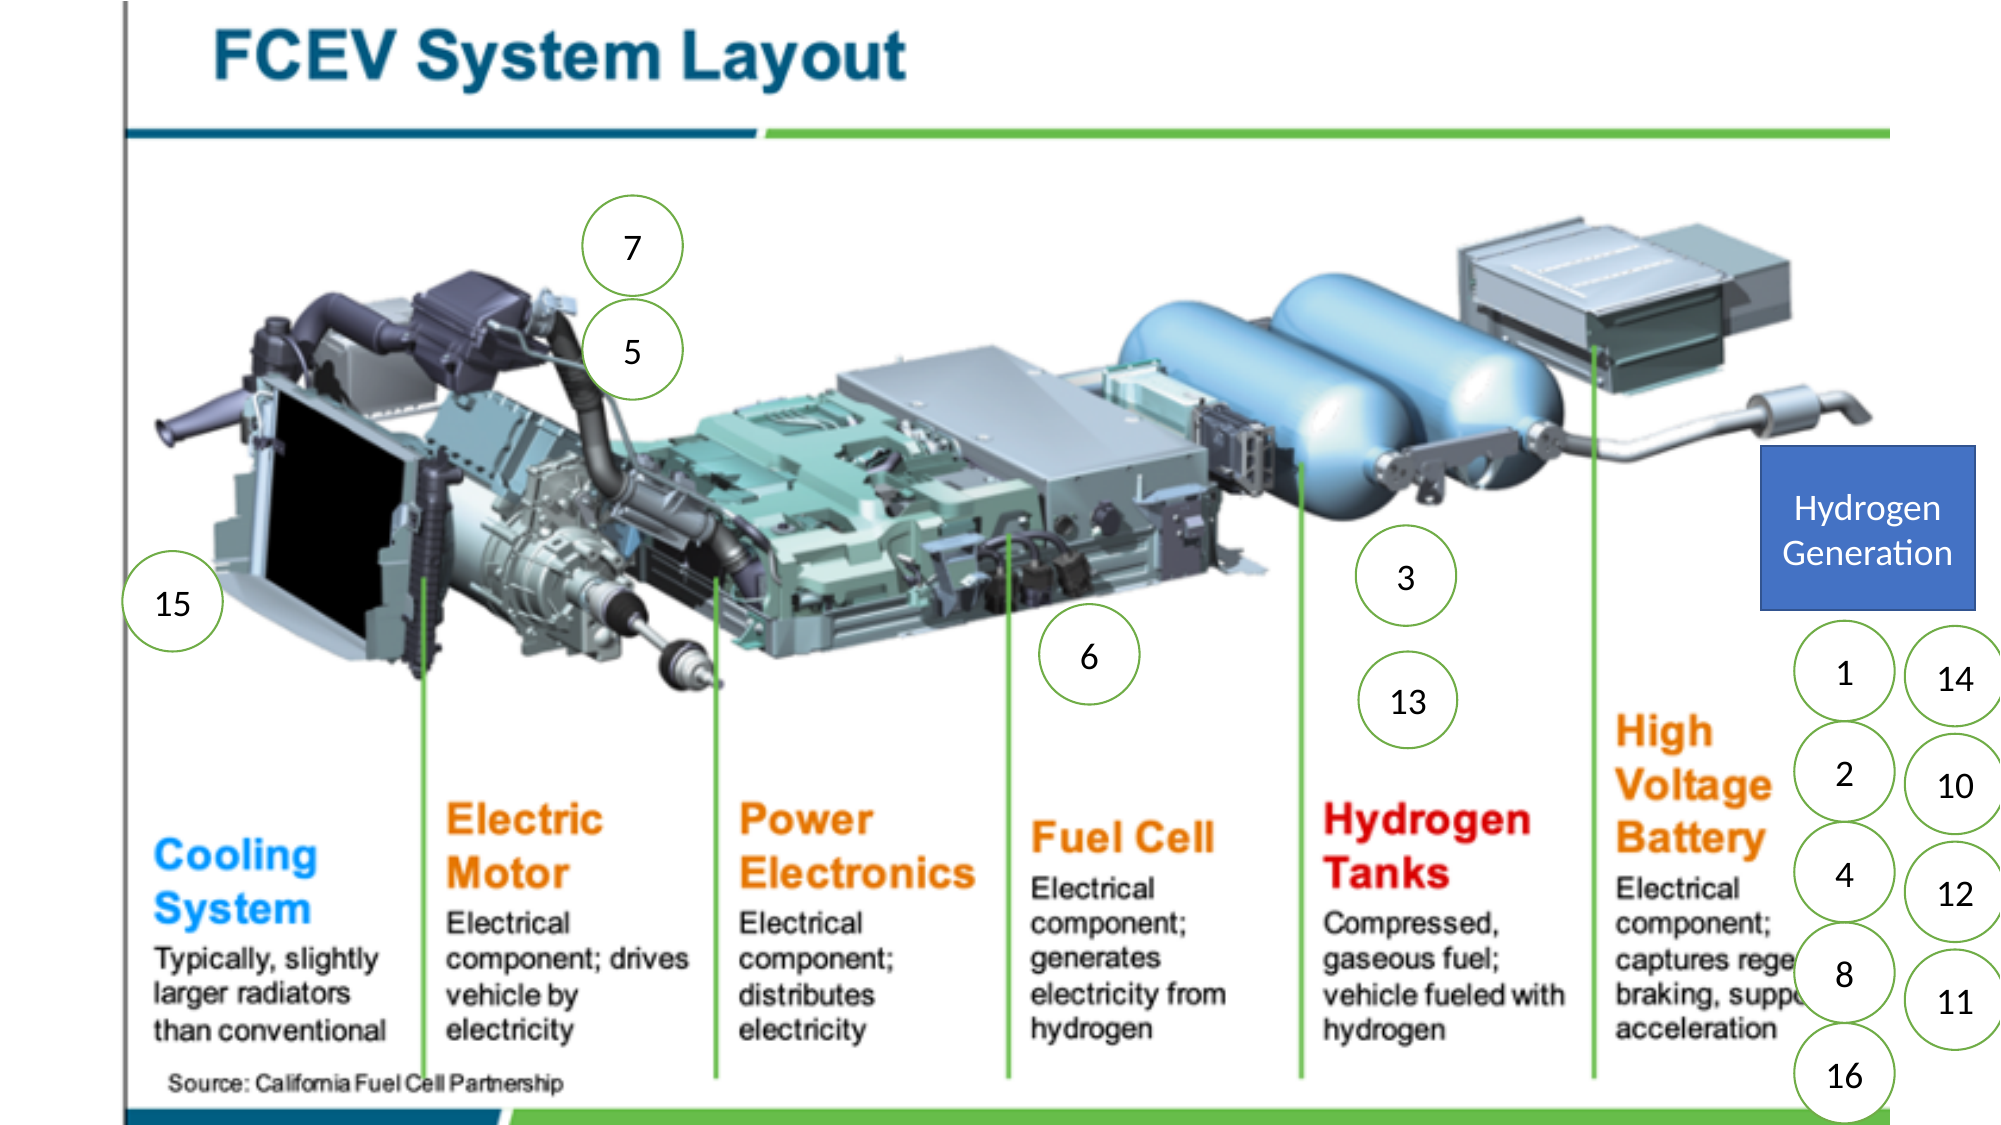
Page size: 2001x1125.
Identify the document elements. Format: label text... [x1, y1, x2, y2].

text_box 4 [1890, 848, 1896, 896]
picture [119, 1, 1890, 1125]
text_box Hydrogen Generation [1890, 445, 1976, 611]
text_box 8 [1890, 949, 1896, 997]
text_box 10 [1903, 732, 2000, 836]
text_box 16 [1890, 1049, 1896, 1097]
text_box 11 [1903, 948, 2000, 1051]
text_box 2 [1890, 748, 1896, 795]
text_box 1 [1890, 647, 1896, 695]
text_box 12 [1903, 840, 2000, 944]
text_box 14 [1903, 624, 2000, 728]
